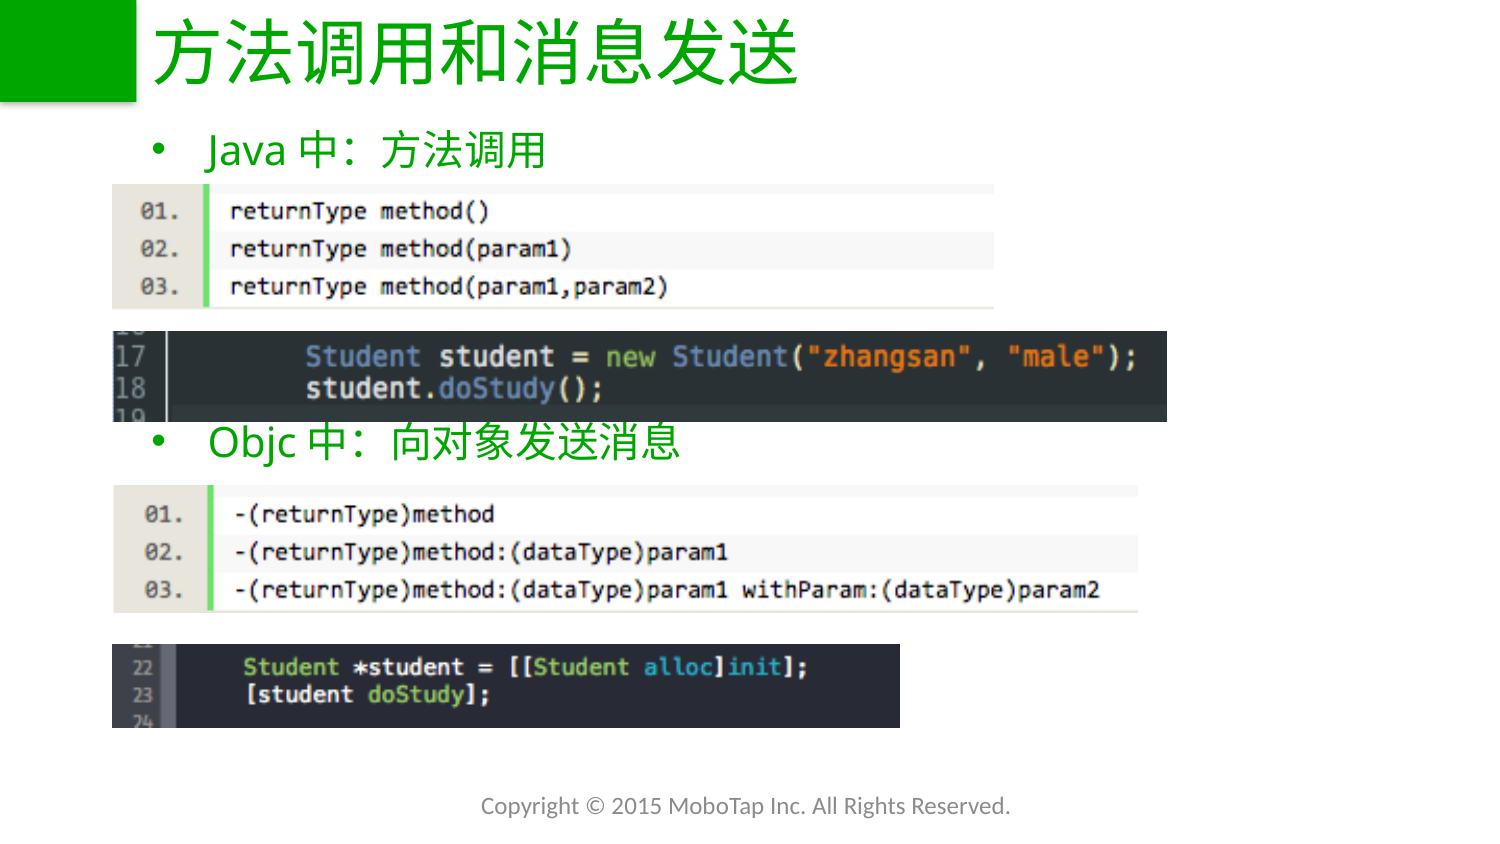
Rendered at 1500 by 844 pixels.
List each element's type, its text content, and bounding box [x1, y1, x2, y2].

picture [111, 331, 1167, 422]
picture [111, 183, 994, 318]
title 方法调用和消息发送 [136, 0, 1424, 102]
list Java中：方法调用 Objc中：向对象发送消息 [136, 115, 1425, 765]
picture [111, 644, 900, 729]
footer Copyright © 2015 MoboTap Inc. All Rights Reserved. [454, 782, 1046, 827]
picture [111, 485, 1138, 613]
